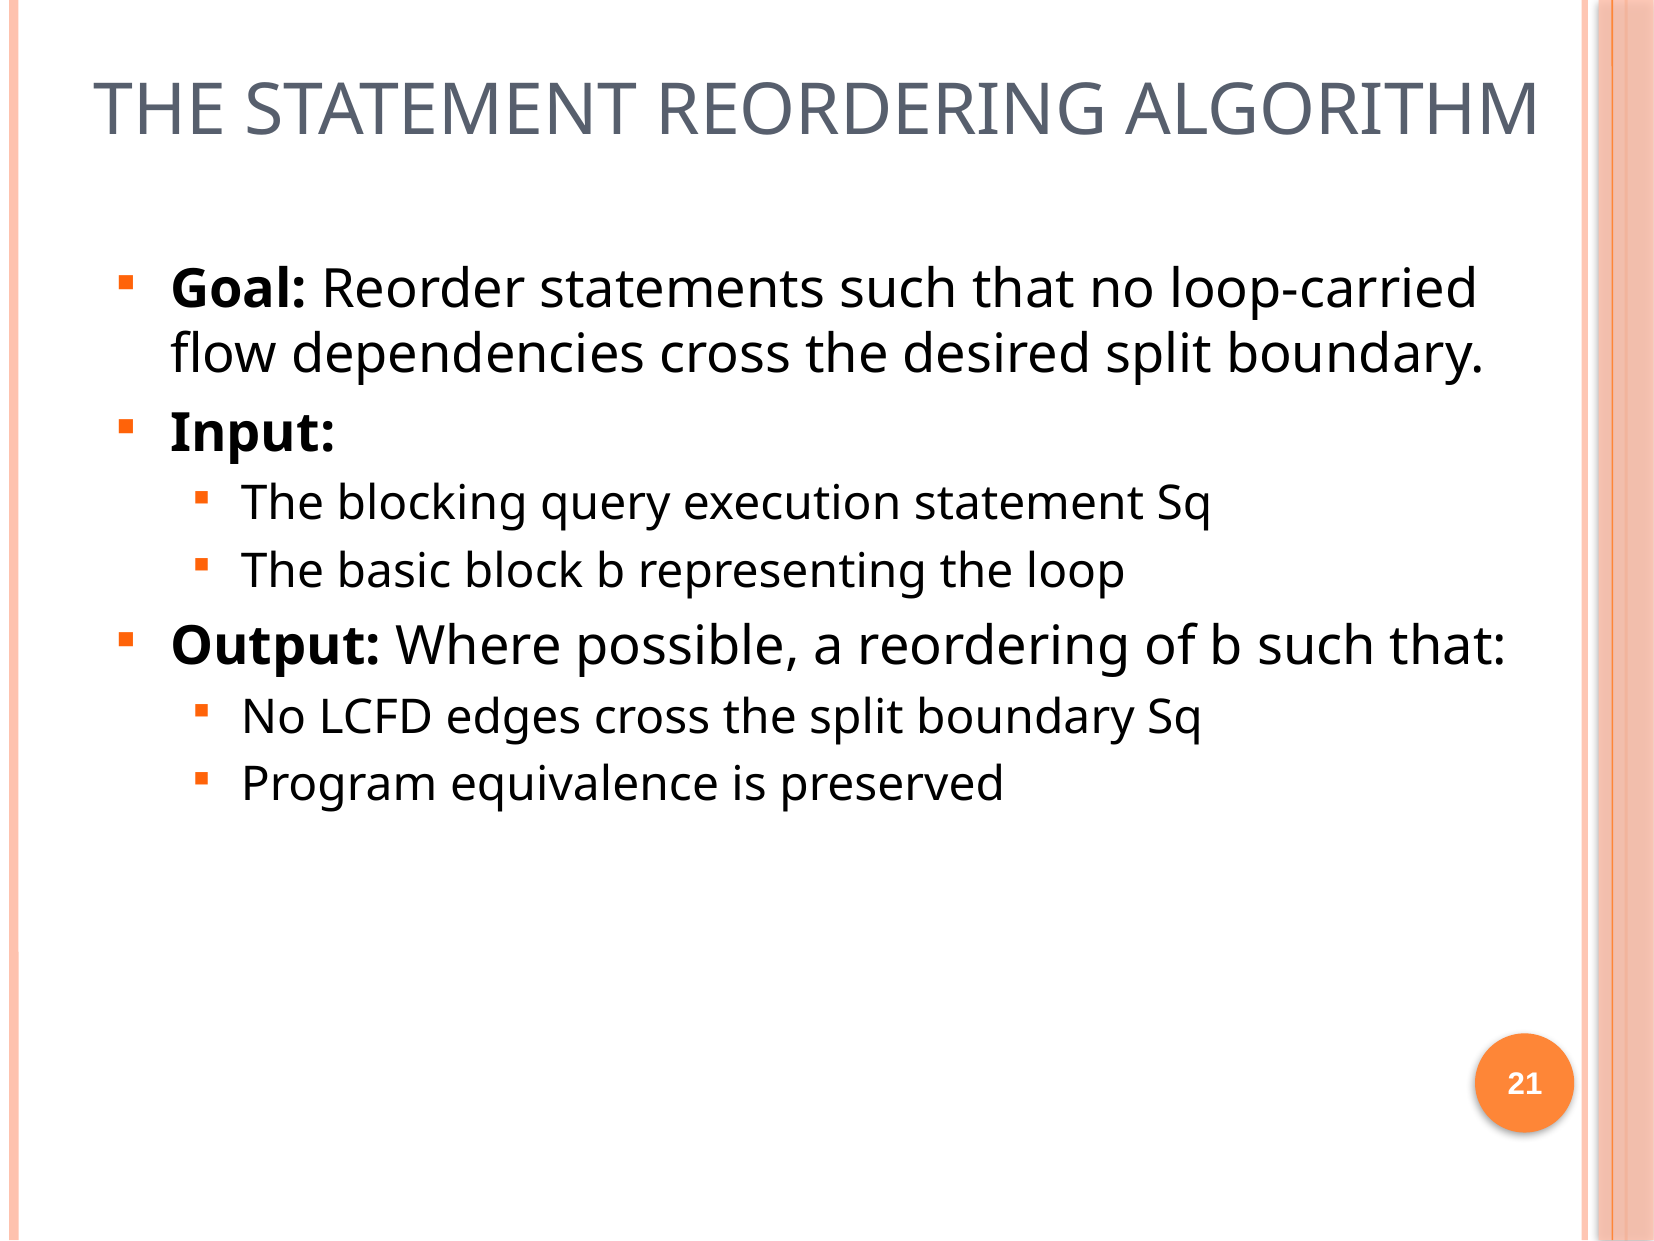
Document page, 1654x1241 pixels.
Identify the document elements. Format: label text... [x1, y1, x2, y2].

title The Statement Reordering Algorithm [76, 0, 1565, 157]
slide_number 21 [1470, 1036, 1581, 1132]
list Goal: Reorder statements such that no loop-carried flow dependencies cross the desired split boundary. Input: The blocking query execution statement Sq The basic block b representing the loop Output: Where possible, a reordering of b such that: No LCFD edges cross the split boundary Sq Program equivalence is preserved [82, 245, 1571, 858]
